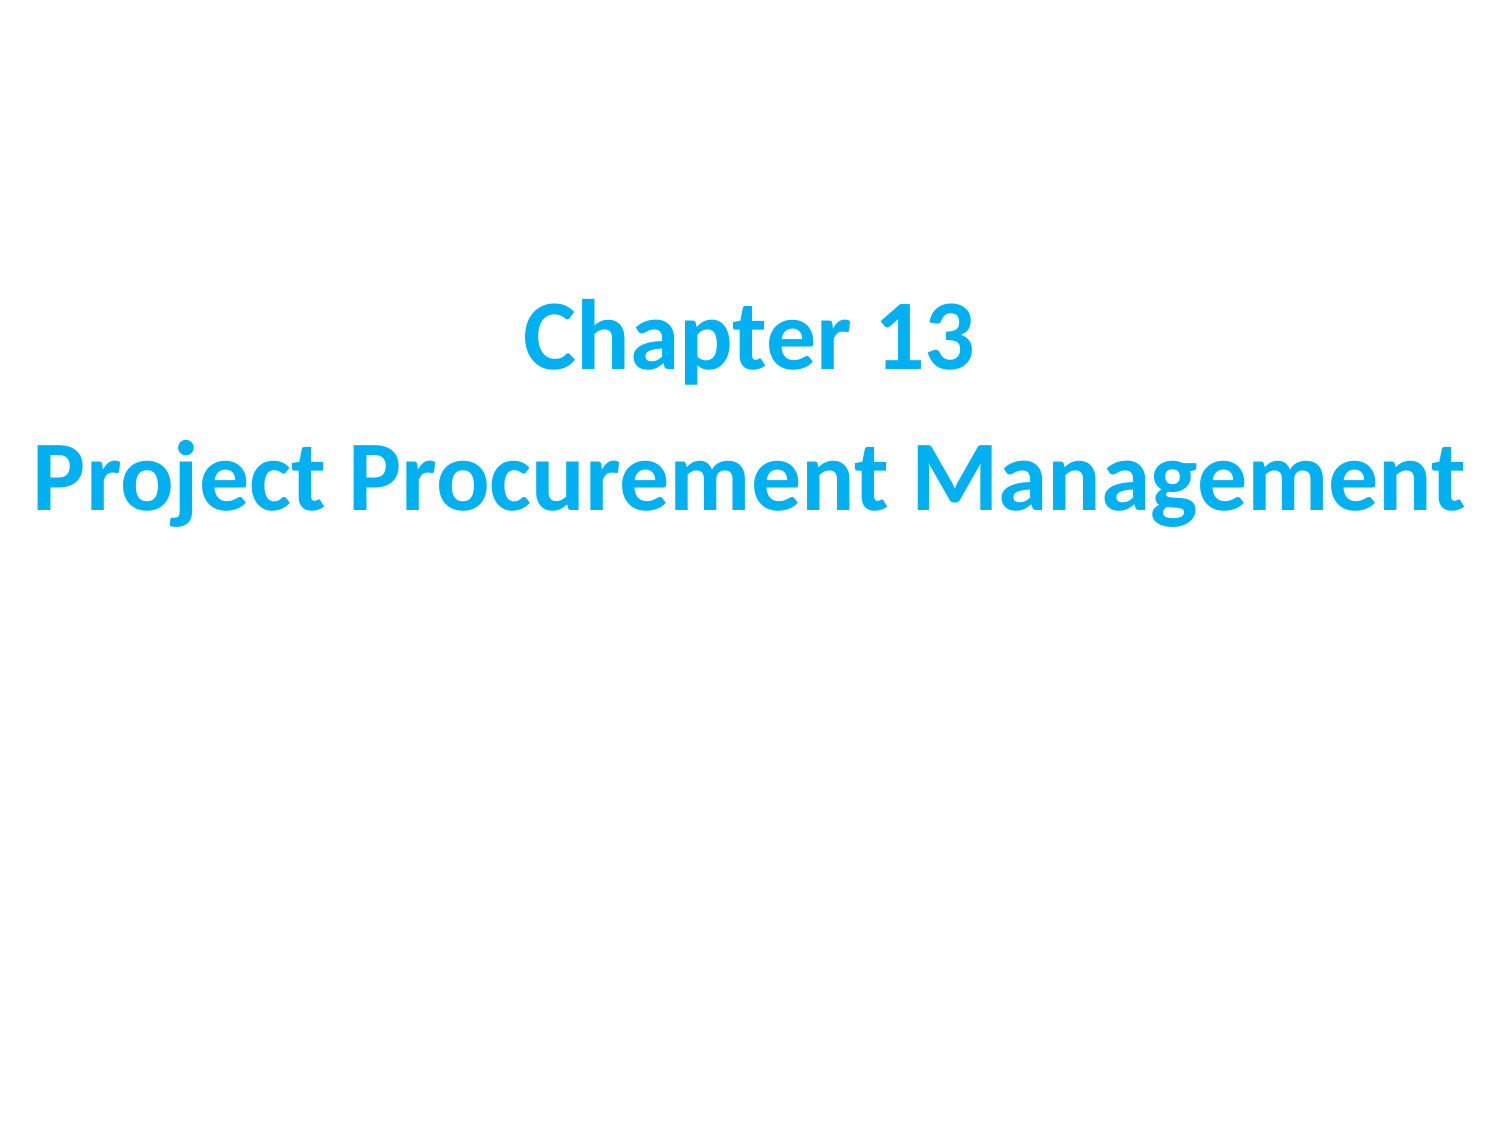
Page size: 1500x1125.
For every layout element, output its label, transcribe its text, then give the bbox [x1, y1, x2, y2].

list Chapter 13 Project Procurement Management [0, 262, 1500, 1005]
